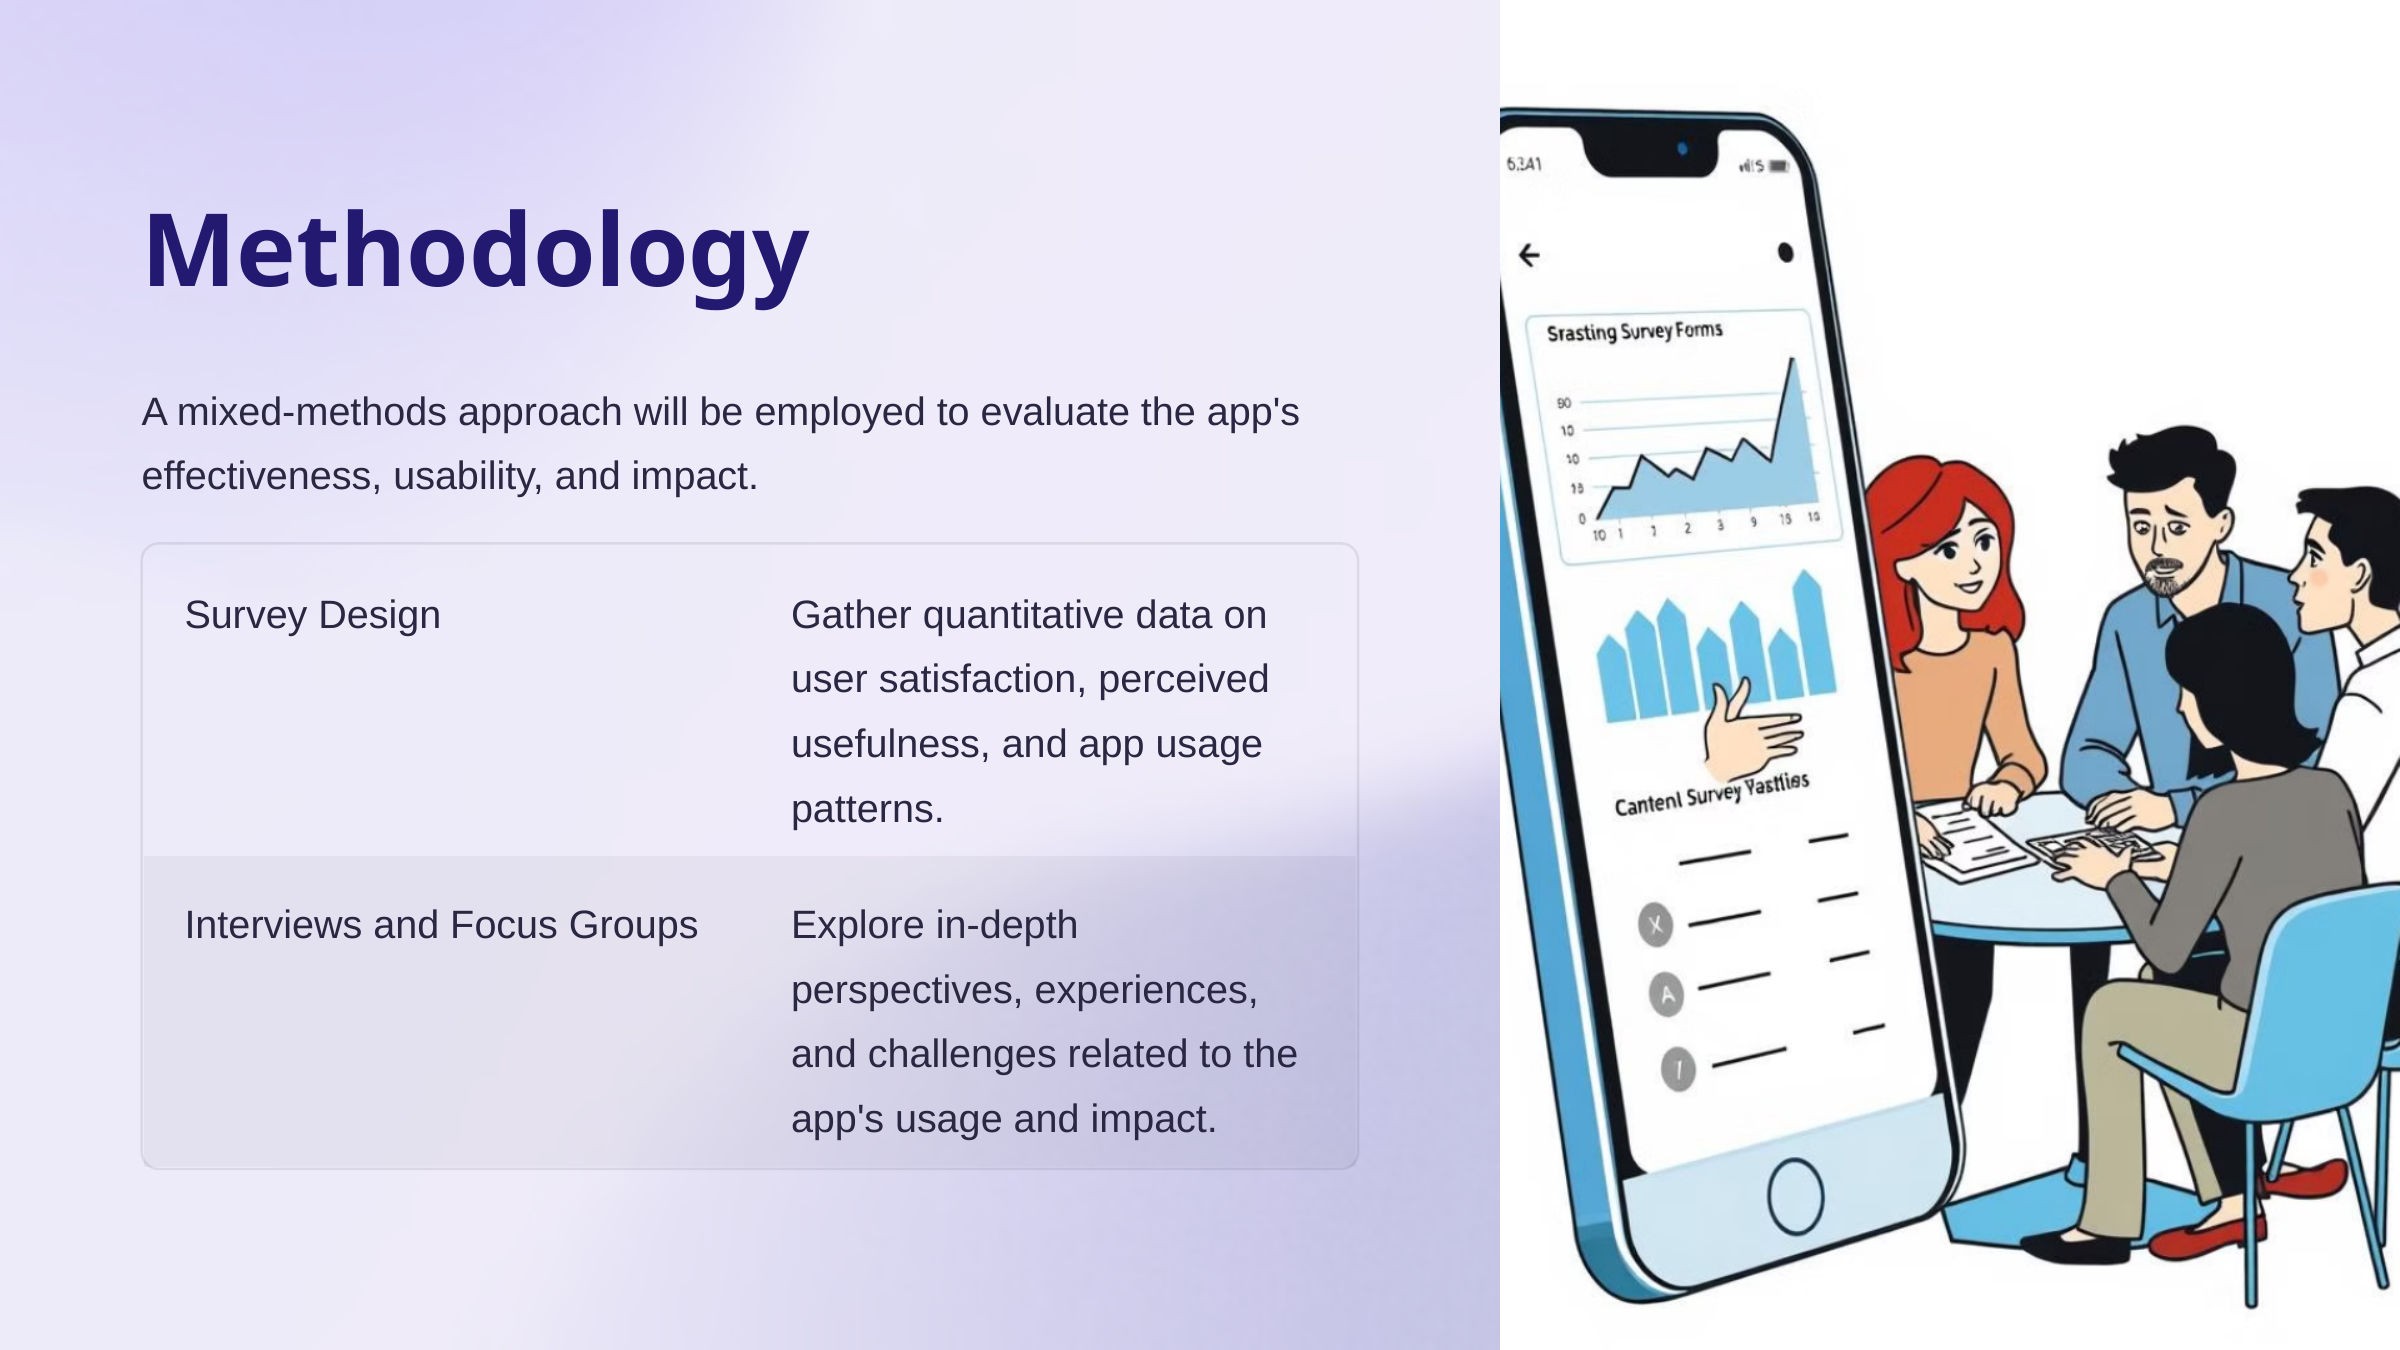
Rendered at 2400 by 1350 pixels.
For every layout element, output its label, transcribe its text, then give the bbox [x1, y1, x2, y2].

text_box Interviews and Focus Groups [184, 881, 709, 1012]
text_box Methodology [141, 180, 1155, 308]
text_box Explore in-depth perspectives, experiences, and challenges related to the app's usage and impact. [791, 881, 1316, 1141]
picture [1499, 0, 2400, 1350]
text_box [144, 856, 1356, 1167]
text_box Survey Design [184, 571, 709, 637]
text_box [144, 545, 1356, 856]
text_box A mixed-methods approach will be employed to evaluate the app's effectiveness, usability, and impact. [141, 368, 1359, 498]
text_box Gather quantitative data on user satisfaction, perceived usefulness, and app usage patterns. [791, 571, 1316, 831]
